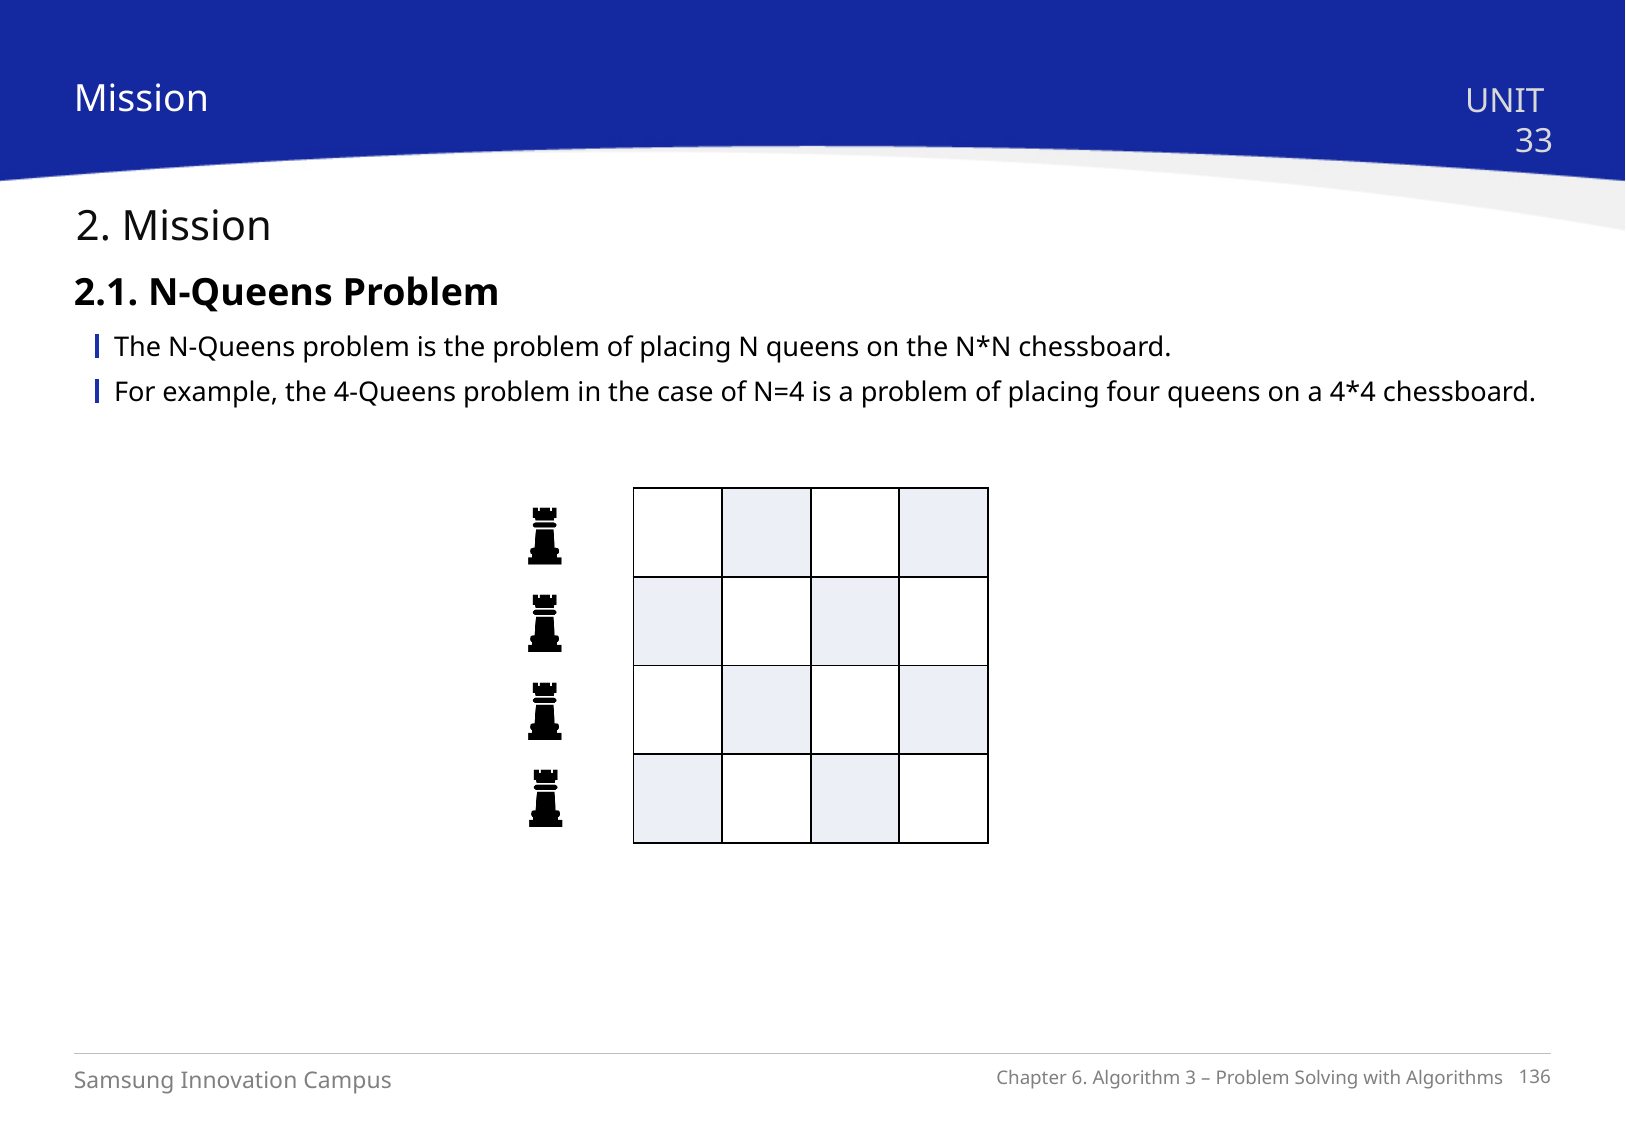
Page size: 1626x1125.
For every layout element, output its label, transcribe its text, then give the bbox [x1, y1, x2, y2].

picture [0, 0, 1625, 1125]
table_cell [723, 666, 810, 753]
table_cell [812, 578, 898, 665]
table_cell [634, 666, 721, 753]
table_cell [634, 755, 721, 842]
table_cell [812, 755, 898, 842]
table_header [723, 489, 810, 576]
text_box UNIT 33 [1422, 78, 1554, 159]
table_header [634, 489, 721, 576]
text_box 2.1. N-Queens Problem [59, 260, 1519, 320]
table_cell [634, 578, 721, 665]
table_cell [900, 666, 987, 753]
table_cell [900, 578, 987, 665]
table_cell [723, 755, 810, 842]
table_cell [900, 755, 987, 842]
text_box Mission [73, 73, 981, 120]
table_header [812, 489, 898, 576]
table_cell [812, 666, 898, 753]
table_header [900, 489, 987, 576]
text_box The N-Queens problem is the problem of placing N queens on the N*N chessboard. For example, the 4-Queens problem in the case of N=4 is a problem of placing four queens on a 4*4 chessboard. [94, 329, 1554, 408]
table_cell [723, 578, 810, 665]
text_box 2. Mission [75, 198, 1554, 250]
